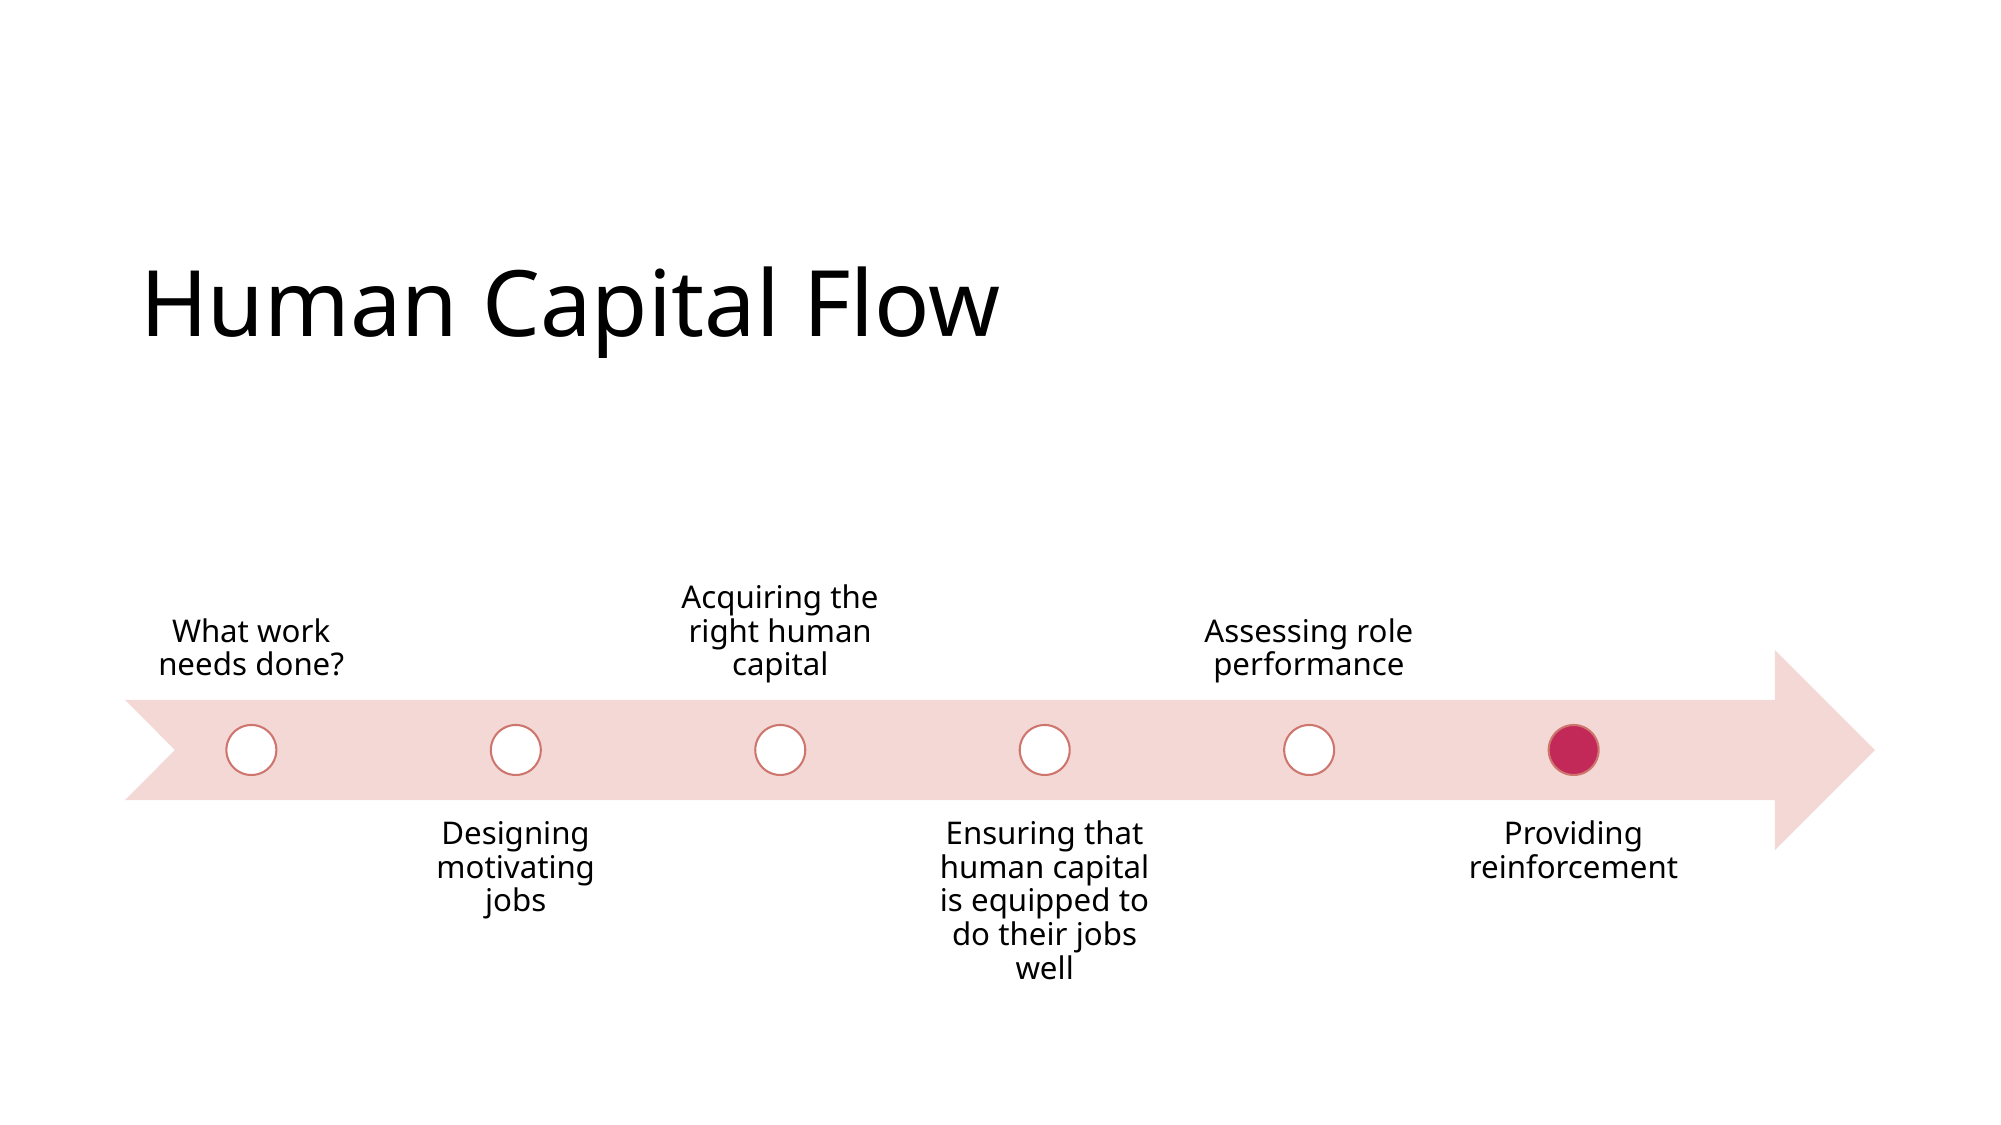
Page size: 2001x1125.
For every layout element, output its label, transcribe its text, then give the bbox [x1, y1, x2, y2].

title Human Capital Flow [125, 249, 1625, 458]
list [124, 499, 1875, 1001]
